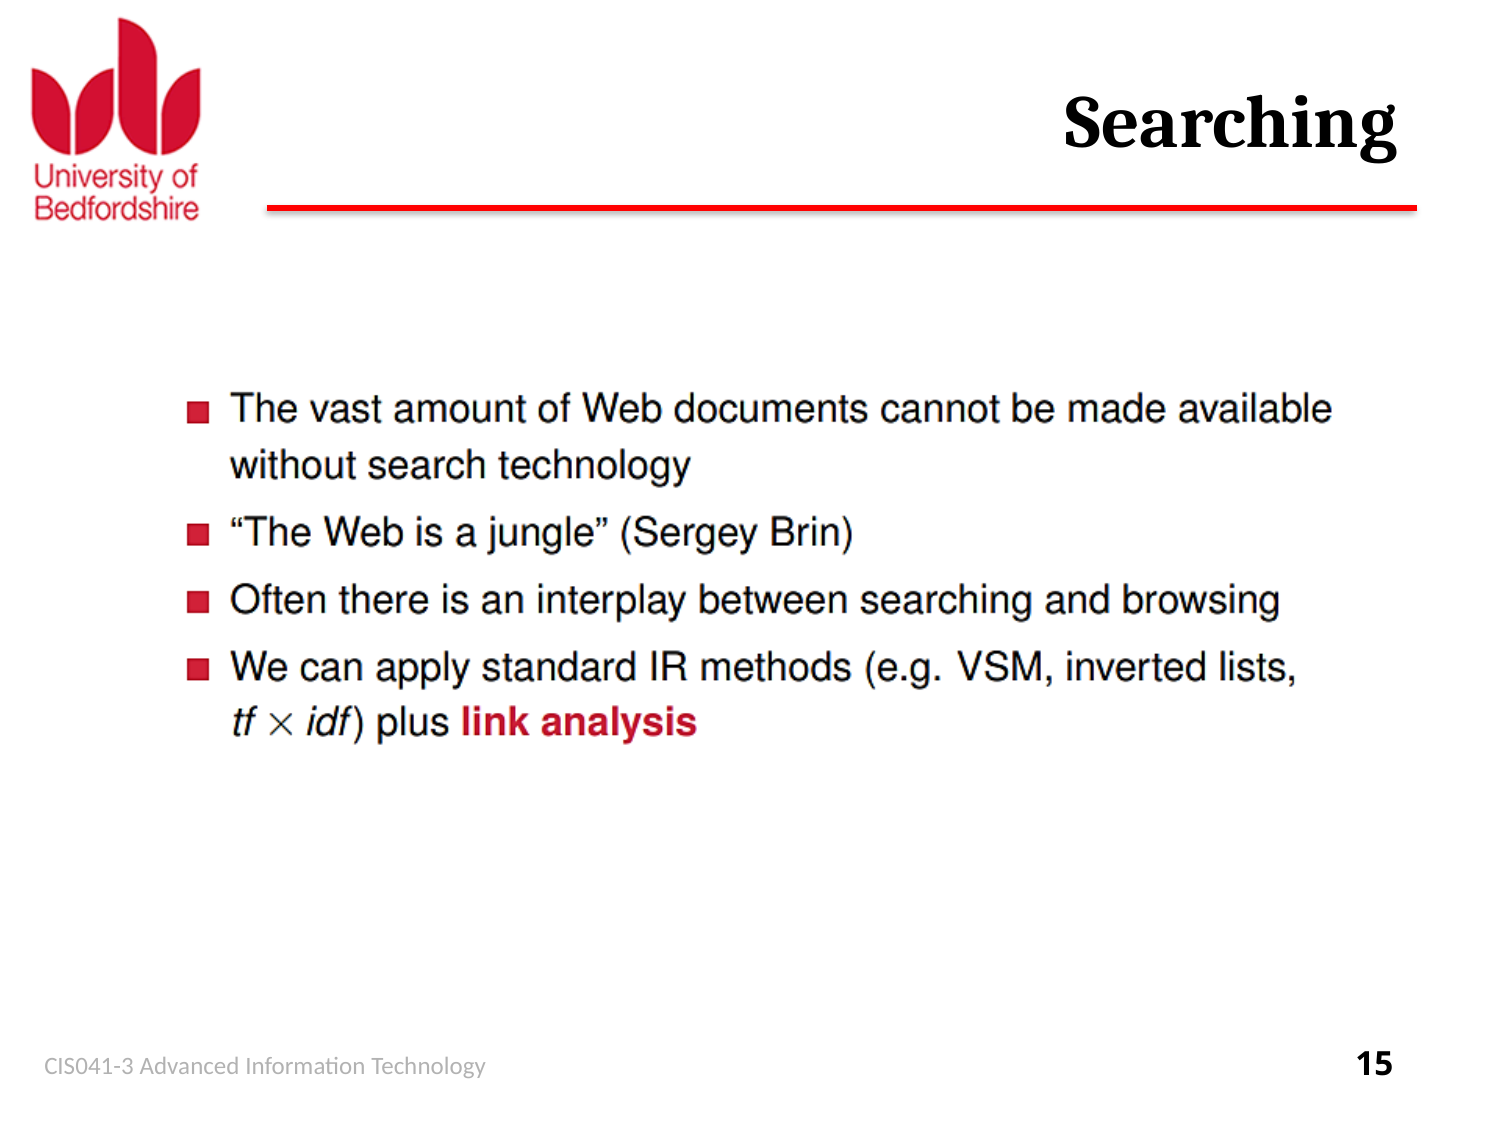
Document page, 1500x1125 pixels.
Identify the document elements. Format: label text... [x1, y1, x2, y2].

picture [0, 0, 237, 236]
footer CIS041-3 Advanced Information Technology [29, 1035, 514, 1095]
title Searching [262, 61, 1413, 174]
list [141, 361, 1413, 795]
